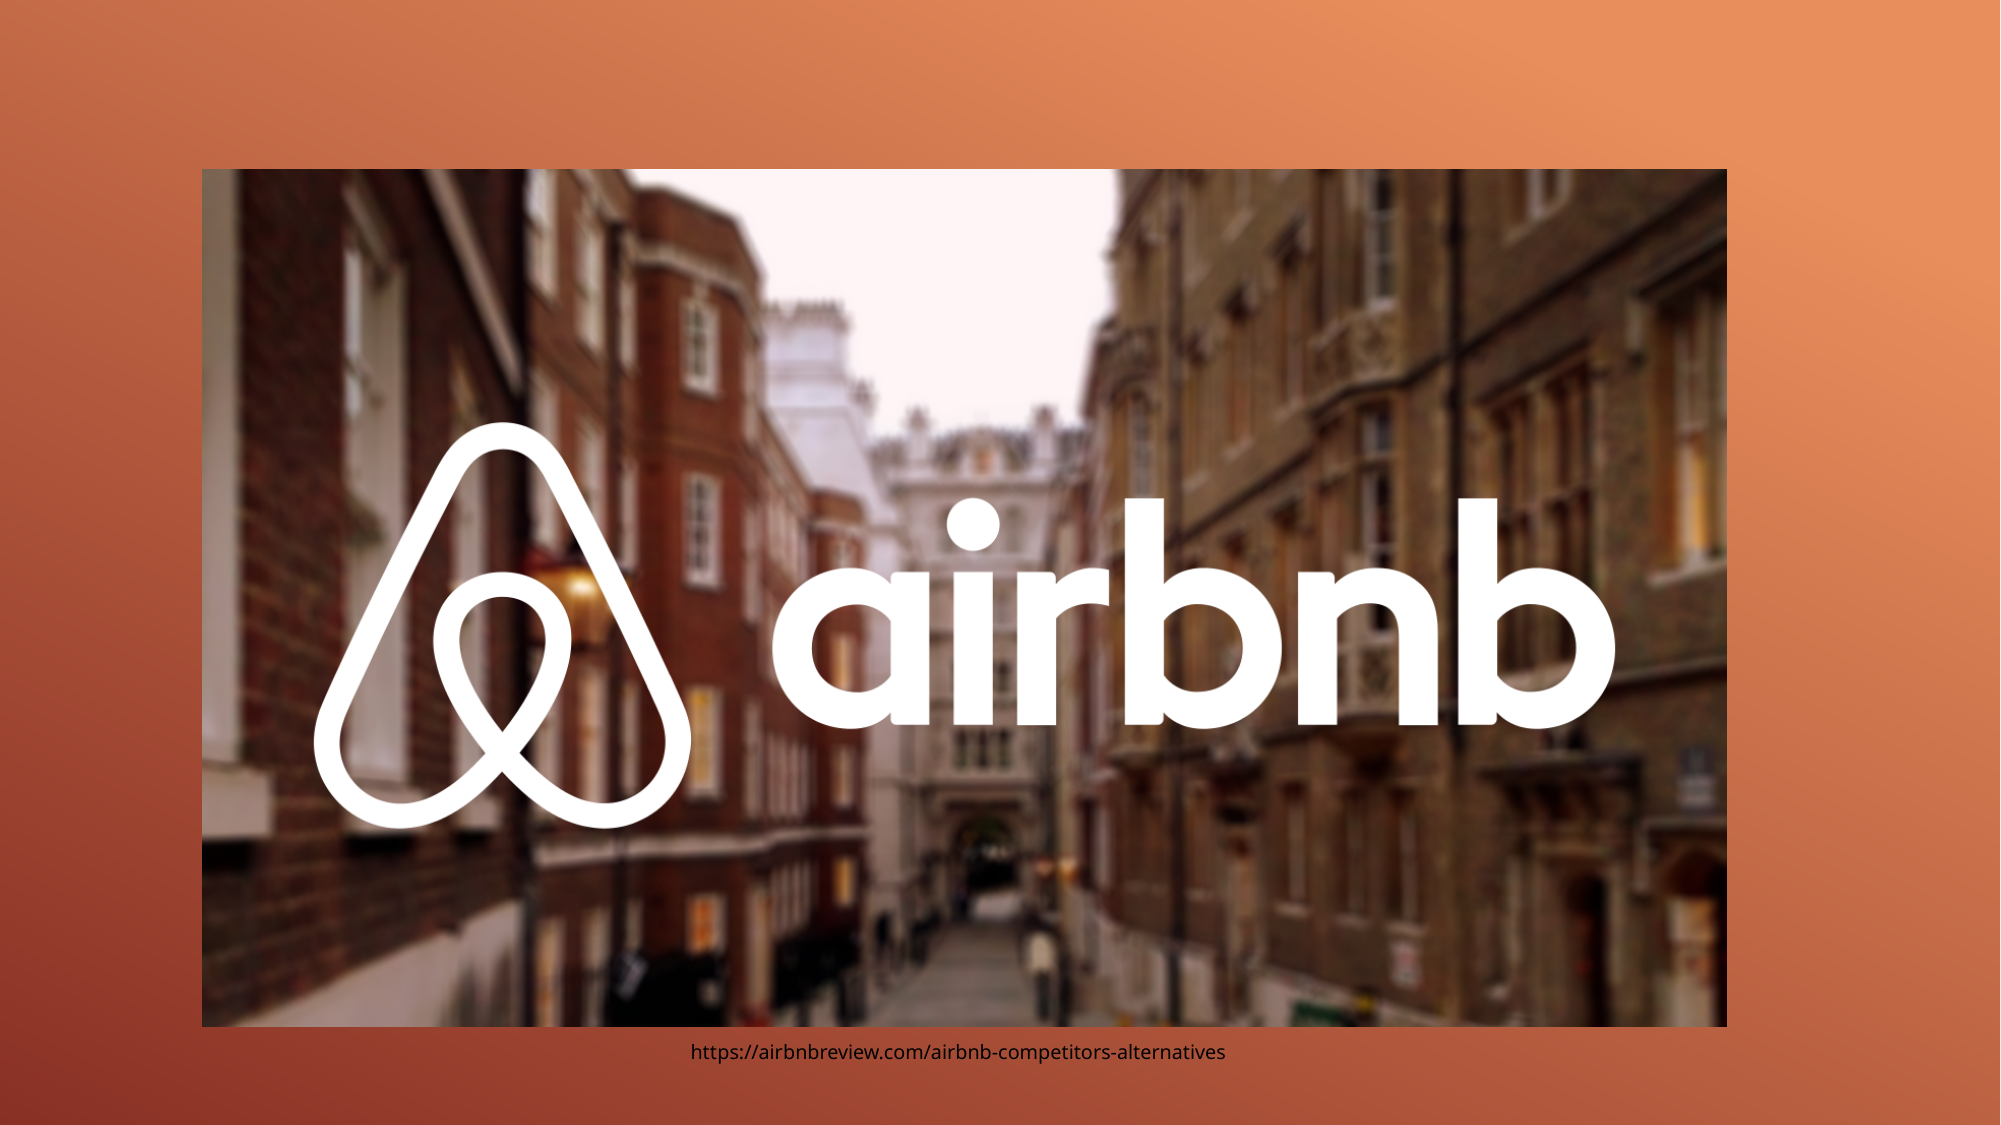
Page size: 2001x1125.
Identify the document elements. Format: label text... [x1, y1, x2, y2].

picture [0, 0, 2001, 1125]
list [202, 169, 1727, 1027]
title https://airbnbreview.com/airbnb-competitors-alternatives [675, 1027, 1253, 1081]
